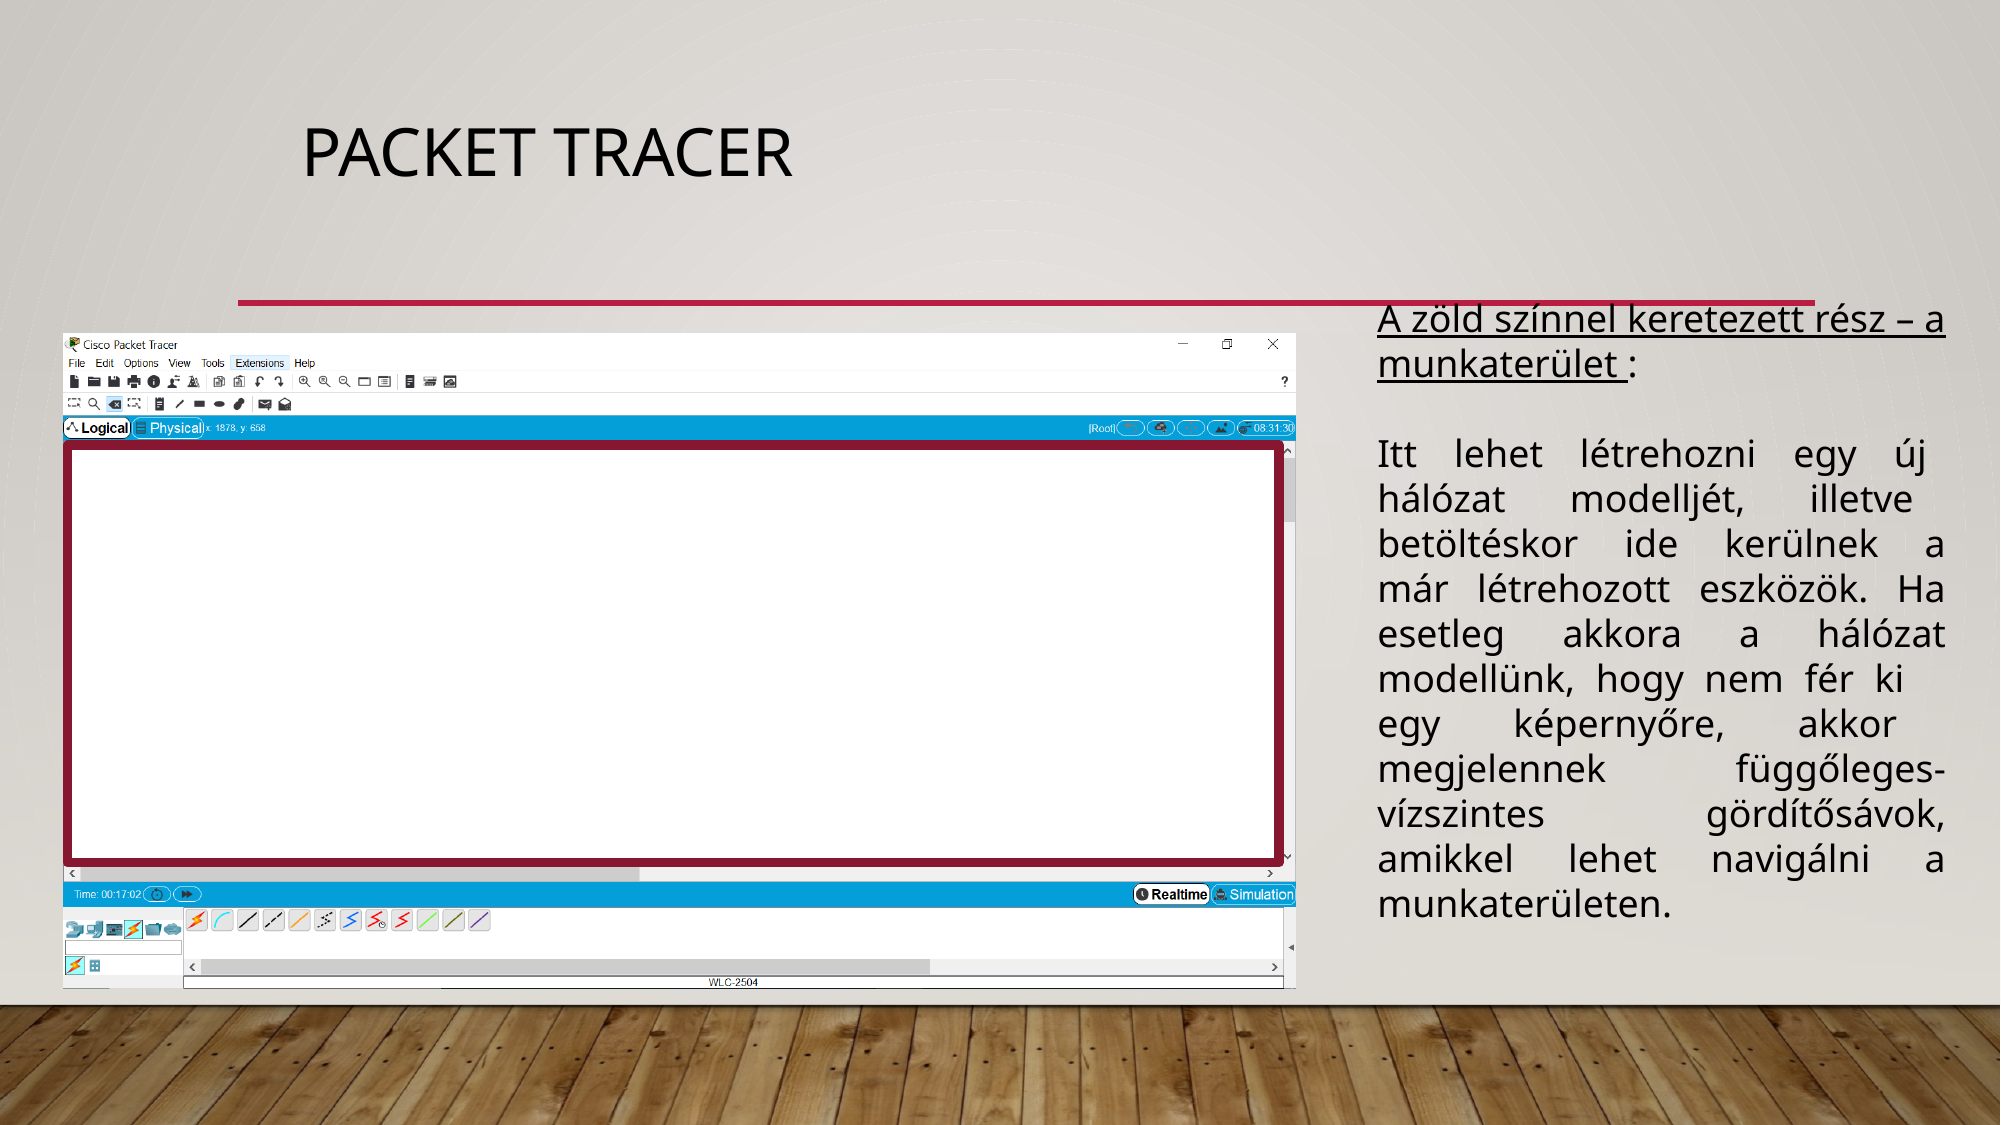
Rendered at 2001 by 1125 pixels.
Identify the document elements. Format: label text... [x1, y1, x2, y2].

picture [63, 441, 1296, 881]
picture [1217, 889, 1226, 899]
picture [63, 418, 130, 438]
picture [1156, 423, 1166, 432]
picture [1134, 884, 1209, 904]
picture [0, 1005, 2000, 1125]
picture [63, 908, 1296, 989]
title Packet Tracer [285, 111, 1554, 307]
picture [1238, 427, 1246, 434]
picture [63, 333, 1296, 415]
picture [1259, 890, 1265, 899]
text_box A zöld színnel keretezett rész – a munkaterület : Itt lehet létrehozni egy új hálózat modelljét, illetve betöltéskor ide kerülnek a már létrehozott eszközök. Ha esetleg akkora a hálózat modellünk, hogy nem fér ki egy képernyőre, akkor megjelennek függőleges-vízszintes gördítősávok, amikkel lehet navigálni a munkaterületen. [1362, 287, 1961, 933]
